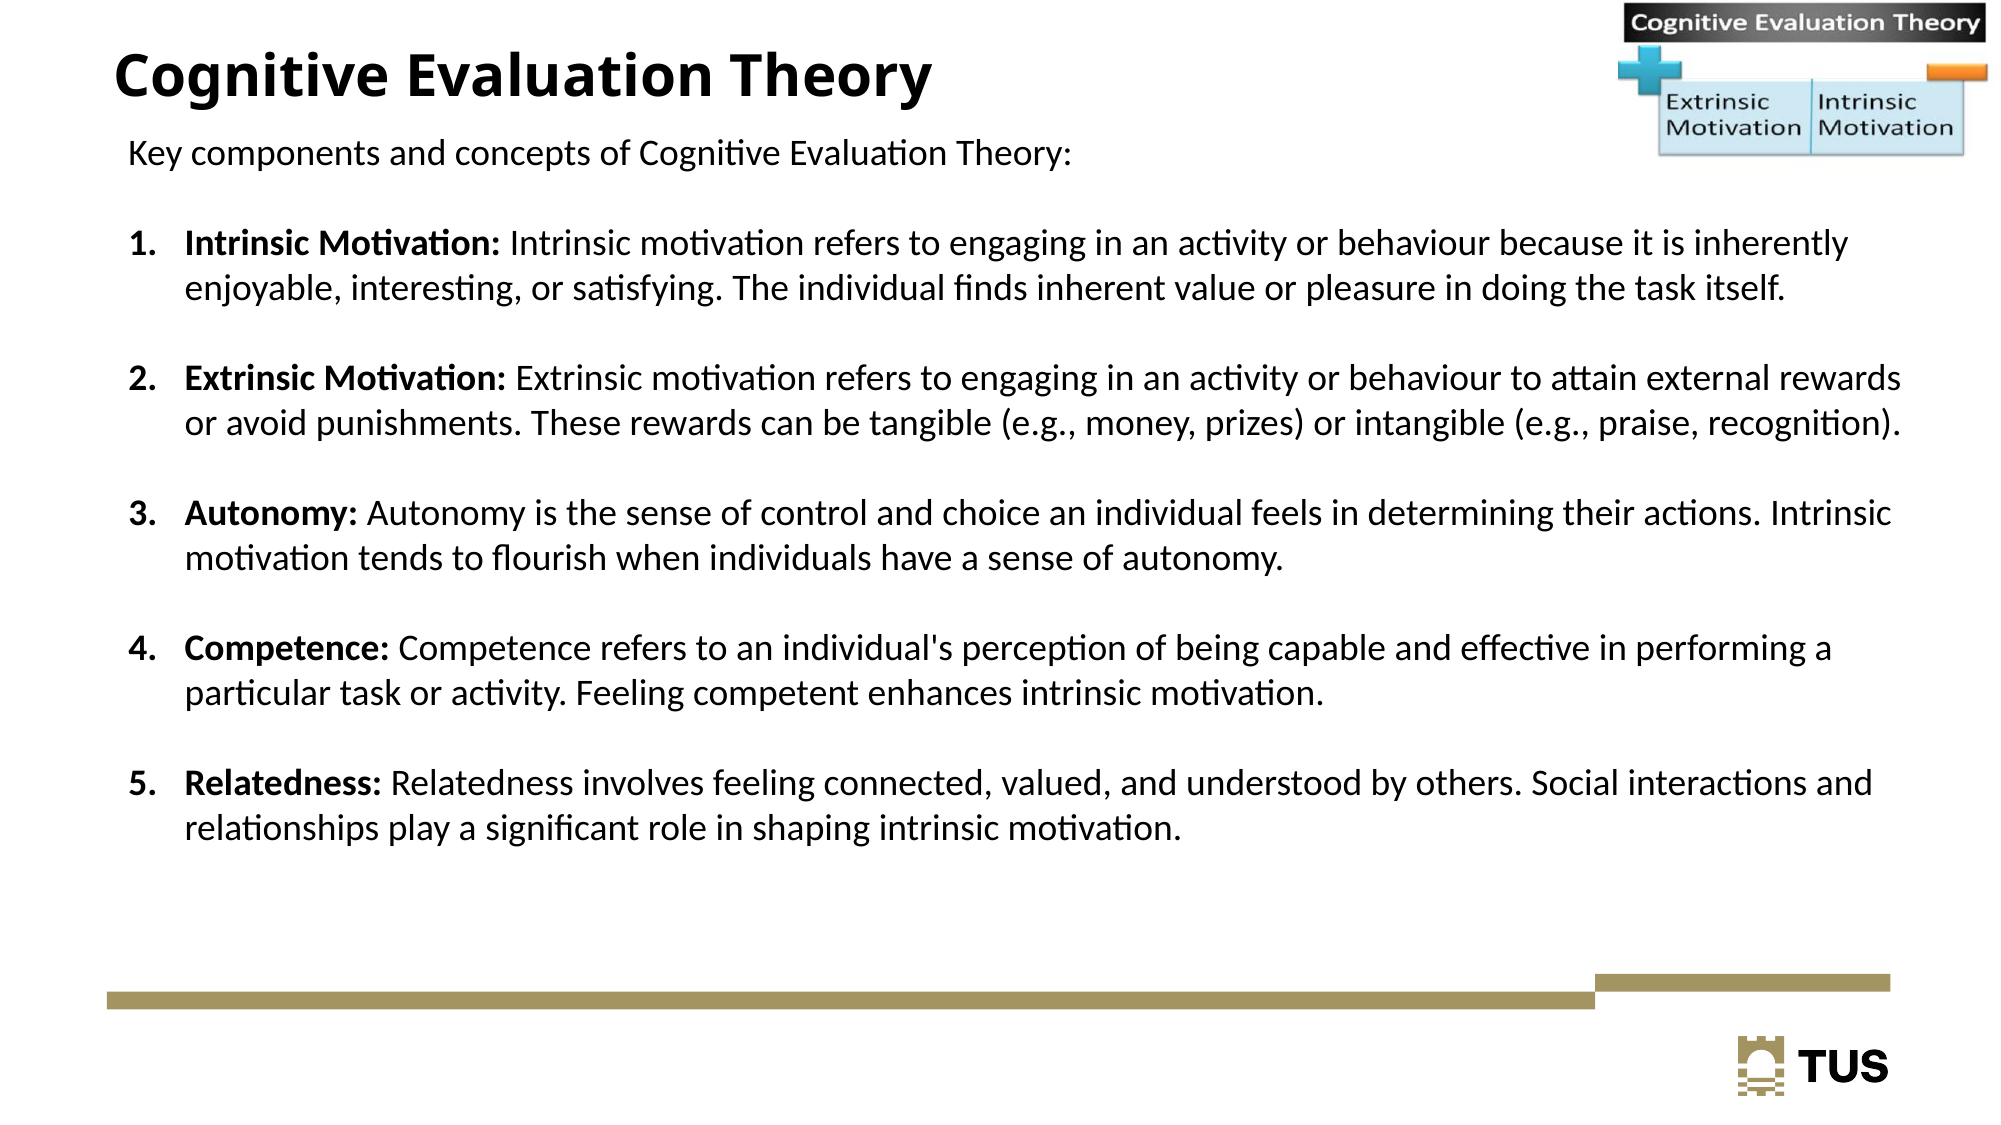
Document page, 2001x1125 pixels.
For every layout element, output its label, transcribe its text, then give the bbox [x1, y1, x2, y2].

title Cognitive Evaluation Theory [113, 38, 1618, 120]
text_box Key components and concepts of Cognitive Evaluation Theory: Intrinsic Motivation: Intrinsic motivation refers to engaging in an activity or behaviour because it is inherently enjoyable, interesting, or satisfying. The individual finds inherent value or pleasure in doing the task itself. Extrinsic Motivation: Extrinsic motivation refers to engaging in an activity or behaviour to attain external rewards or avoid punishments. These rewards can be tangible (e.g., money, prizes) or intangible (e.g., praise, recognition). Autonomy: Autonomy is the sense of control and choice an individual feels in determining their actions. Intrinsic motivation tends to flourish when individuals have a sense of autonomy. Competence: Competence refers to an individual's perception of being capable and effective in performing a particular task or activity. Feeling competent enhances intrinsic motivation. Relatedness: Relatedness involves feeling connected, valued, and understood by others. Social interactions and relationships play a significant role in shaping intrinsic motivation. [113, 120, 1959, 856]
picture [1738, 1036, 1888, 1096]
picture [1618, 0, 2000, 175]
